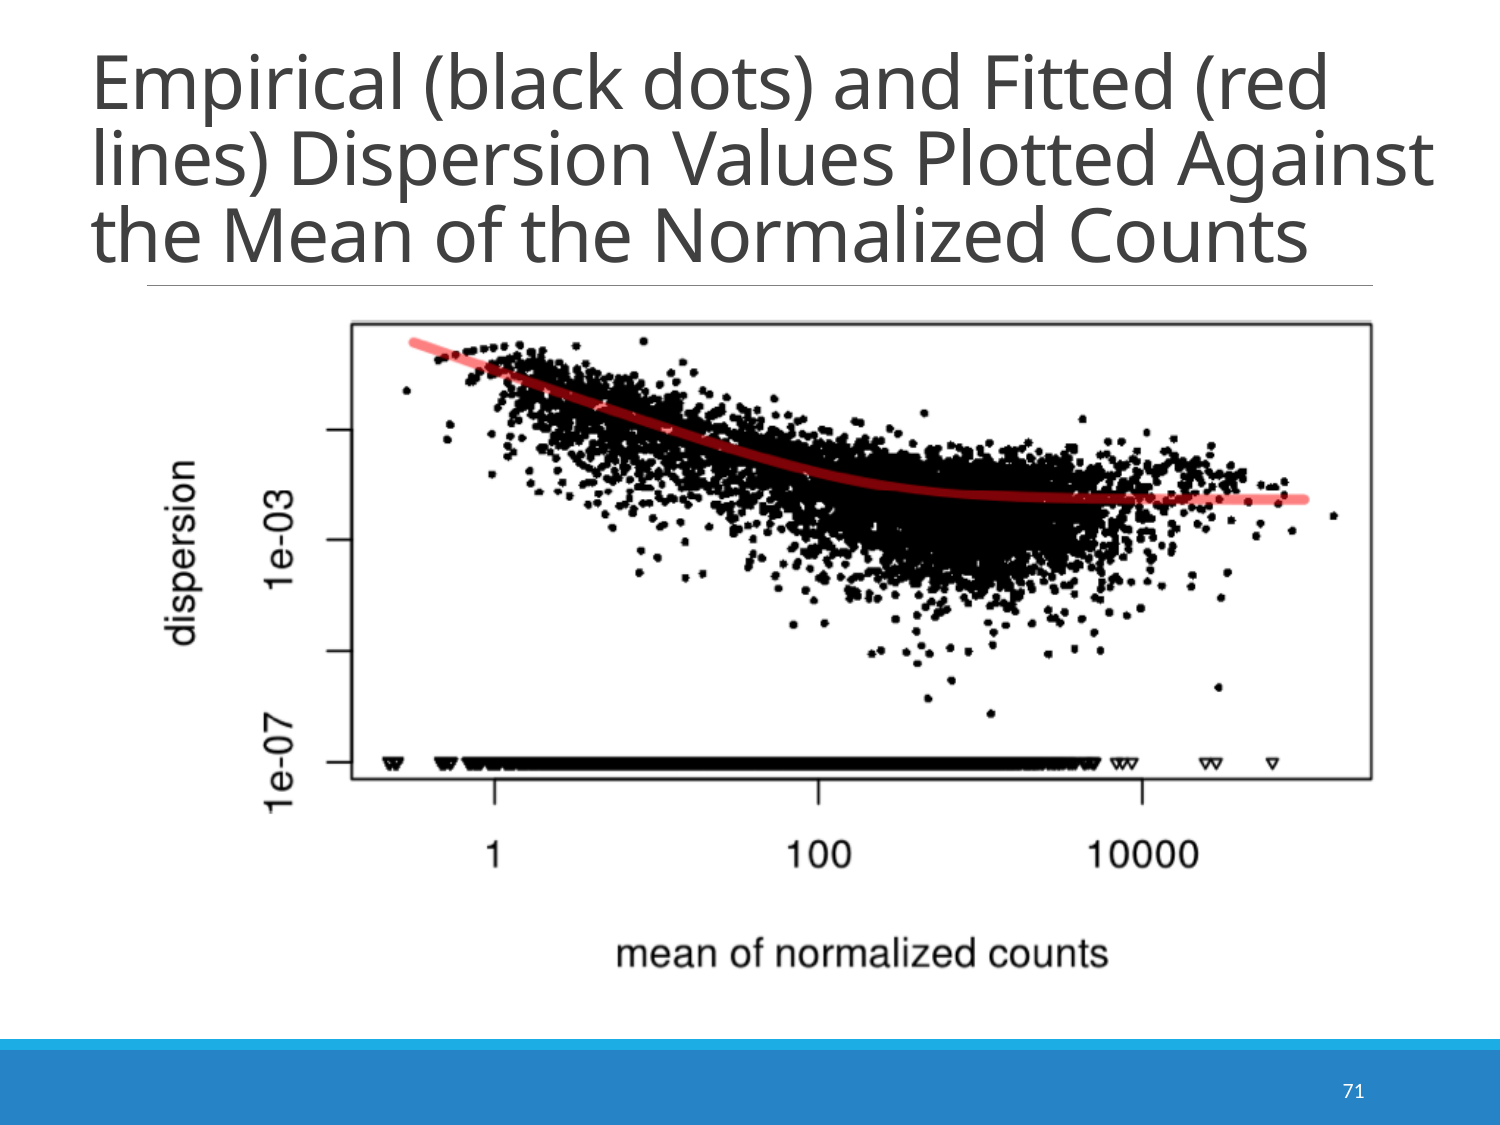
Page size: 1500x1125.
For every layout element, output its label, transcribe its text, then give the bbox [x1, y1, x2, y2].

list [142, 311, 1407, 976]
slide_number 71 [1218, 1059, 1380, 1120]
title Empirical (black dots) and Fitted (red lines) Dispersion Values Plotted Against the Mean of the Normalized Counts [75, 47, 1450, 285]
